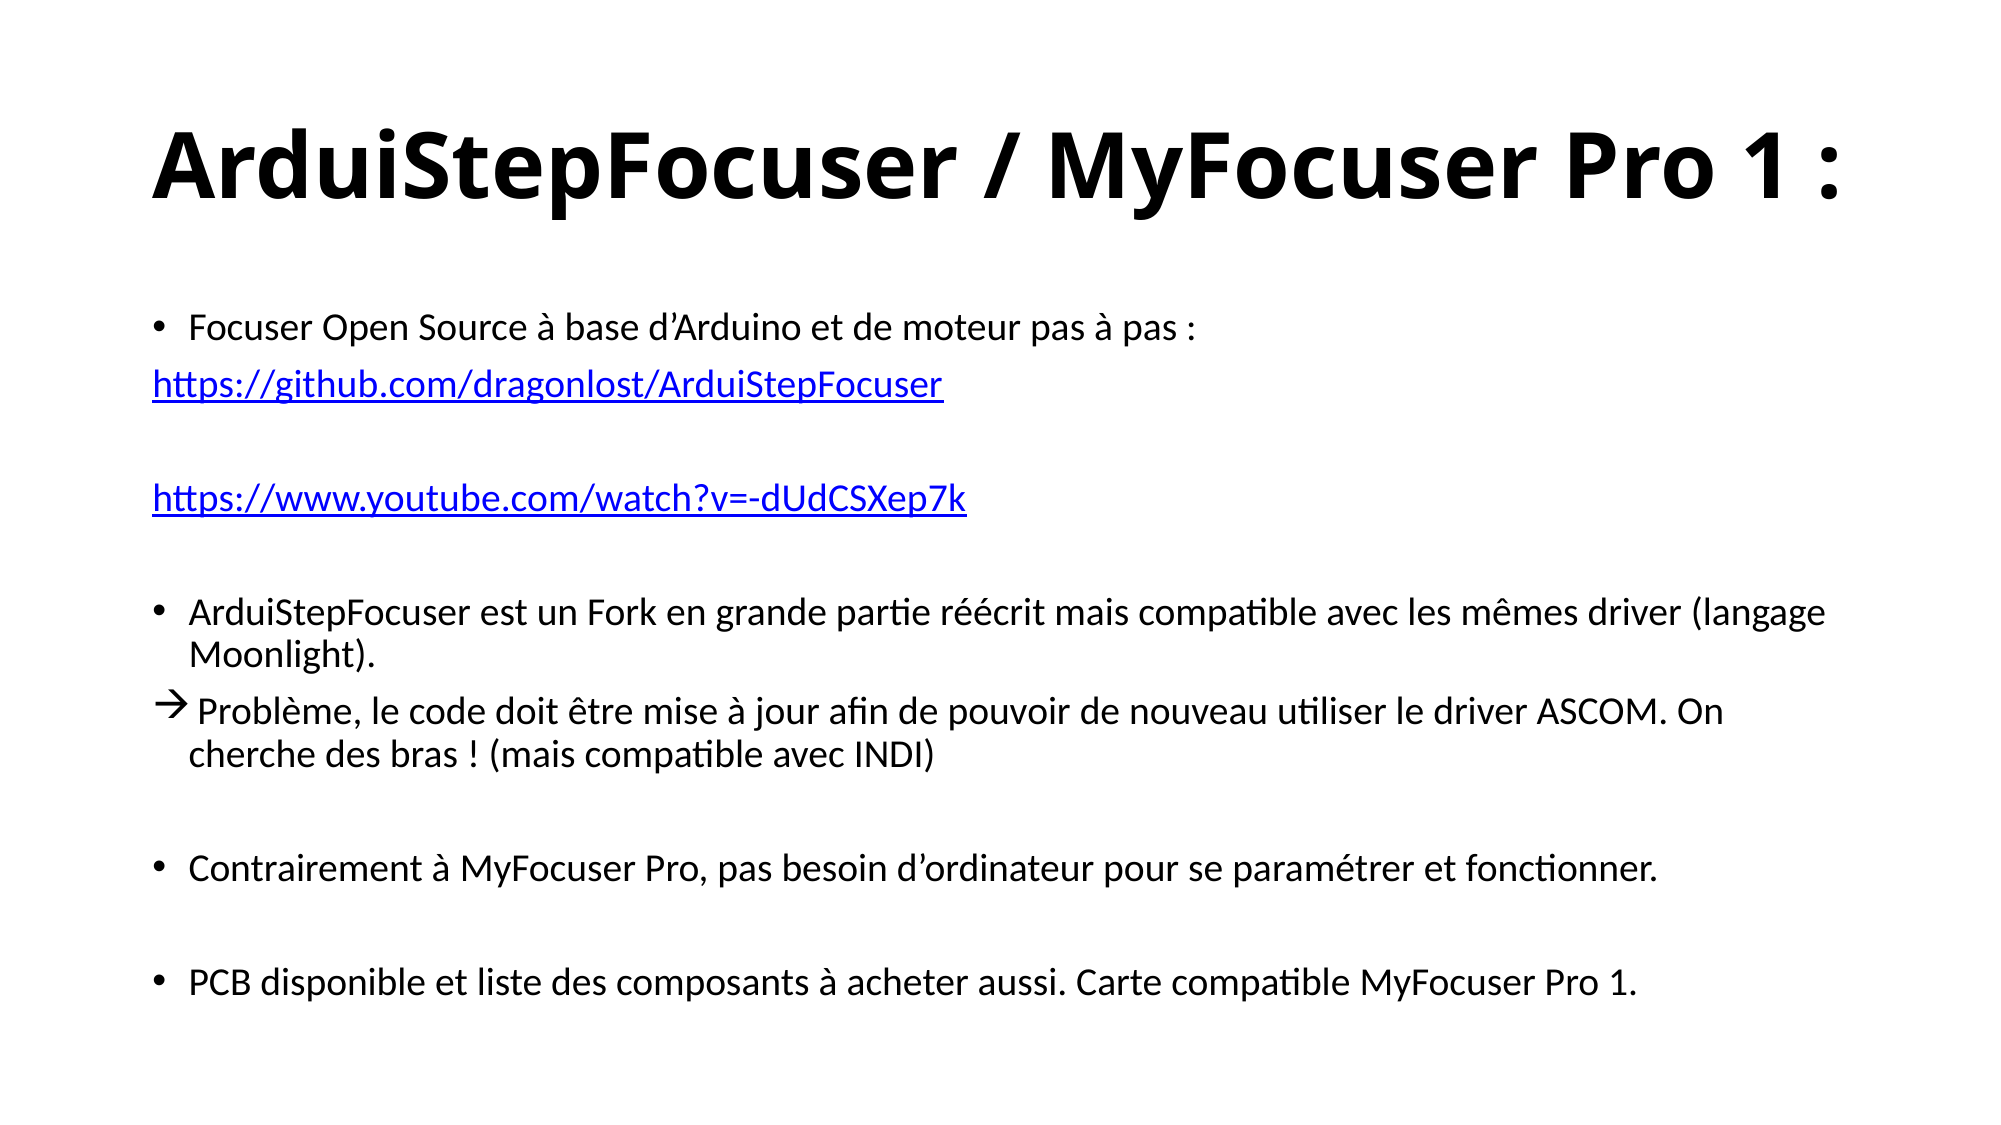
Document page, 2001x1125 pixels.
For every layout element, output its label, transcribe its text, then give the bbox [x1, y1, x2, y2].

text_box Focuser Open Source à base d’Arduino et de moteur pas à pas : https://github.com/dragonlost/ArduiStepFocuser https://www.youtube.com/watch?v=-dUdCSXep7k ArduiStepFocuser est un Fork en grande partie réécrit mais compatible avec les mêmes driver (langage Moonlight). Problème, le code doit être mise à jour afin de pouvoir de nouveau utiliser le driver ASCOM. On cherche des bras ! (mais compatible avec INDI) Contrairement à MyFocuser Pro, pas besoin d’ordinateur pour se paramétrer et fonctionner. PCB disponible et liste des composants à acheter aussi. Carte compatible MyFocuser Pro 1. [137, 299, 1863, 1014]
text_box ArduiStepFocuser / MyFocuser Pro 1 : [137, 59, 1863, 278]
